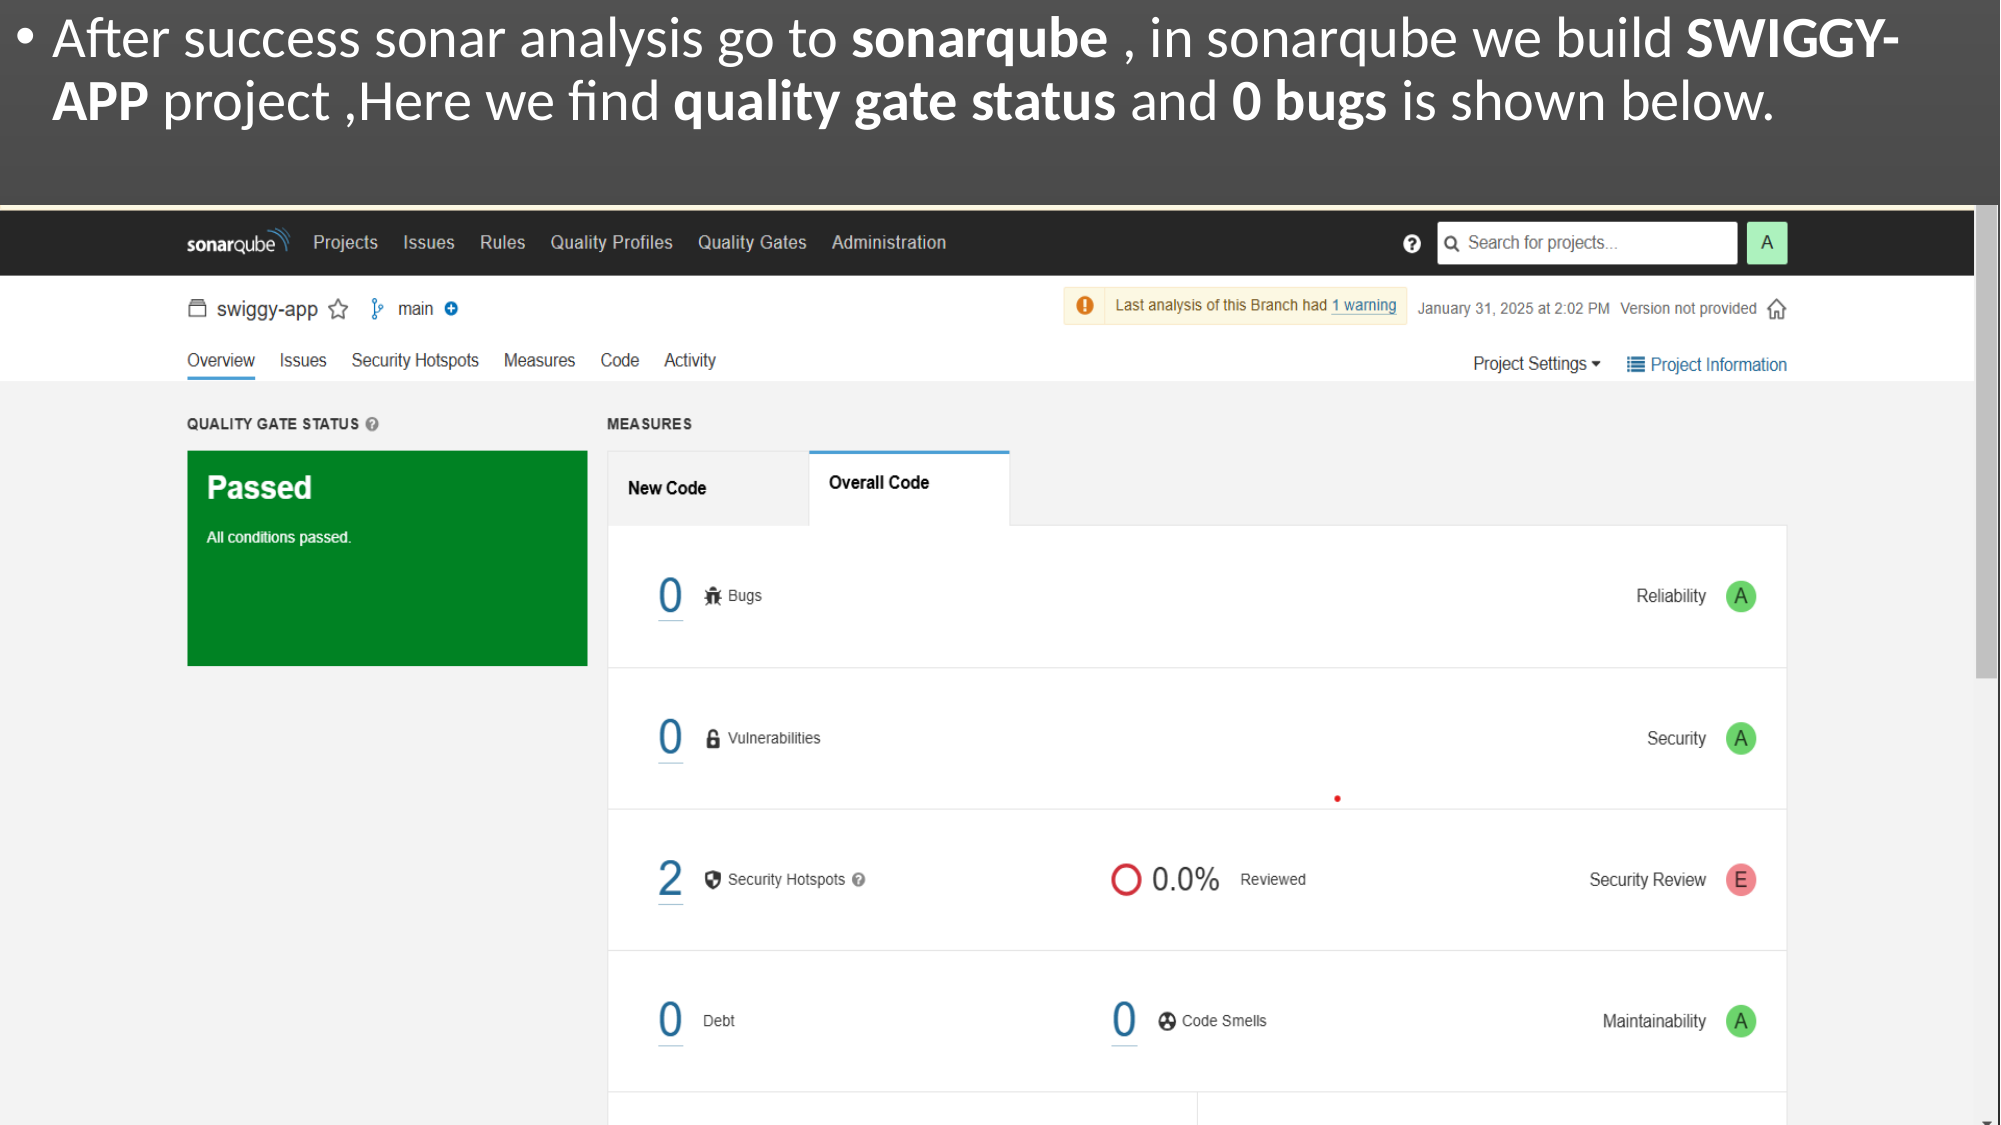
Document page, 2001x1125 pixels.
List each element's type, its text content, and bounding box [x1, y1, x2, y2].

picture [0, 205, 1998, 1125]
list After success sonar analysis go to sonarqube , in sonarqube we build SWIGGY-APP project ,Here we find quality gate status and 0 bugs is shown below. [0, 0, 2000, 1125]
